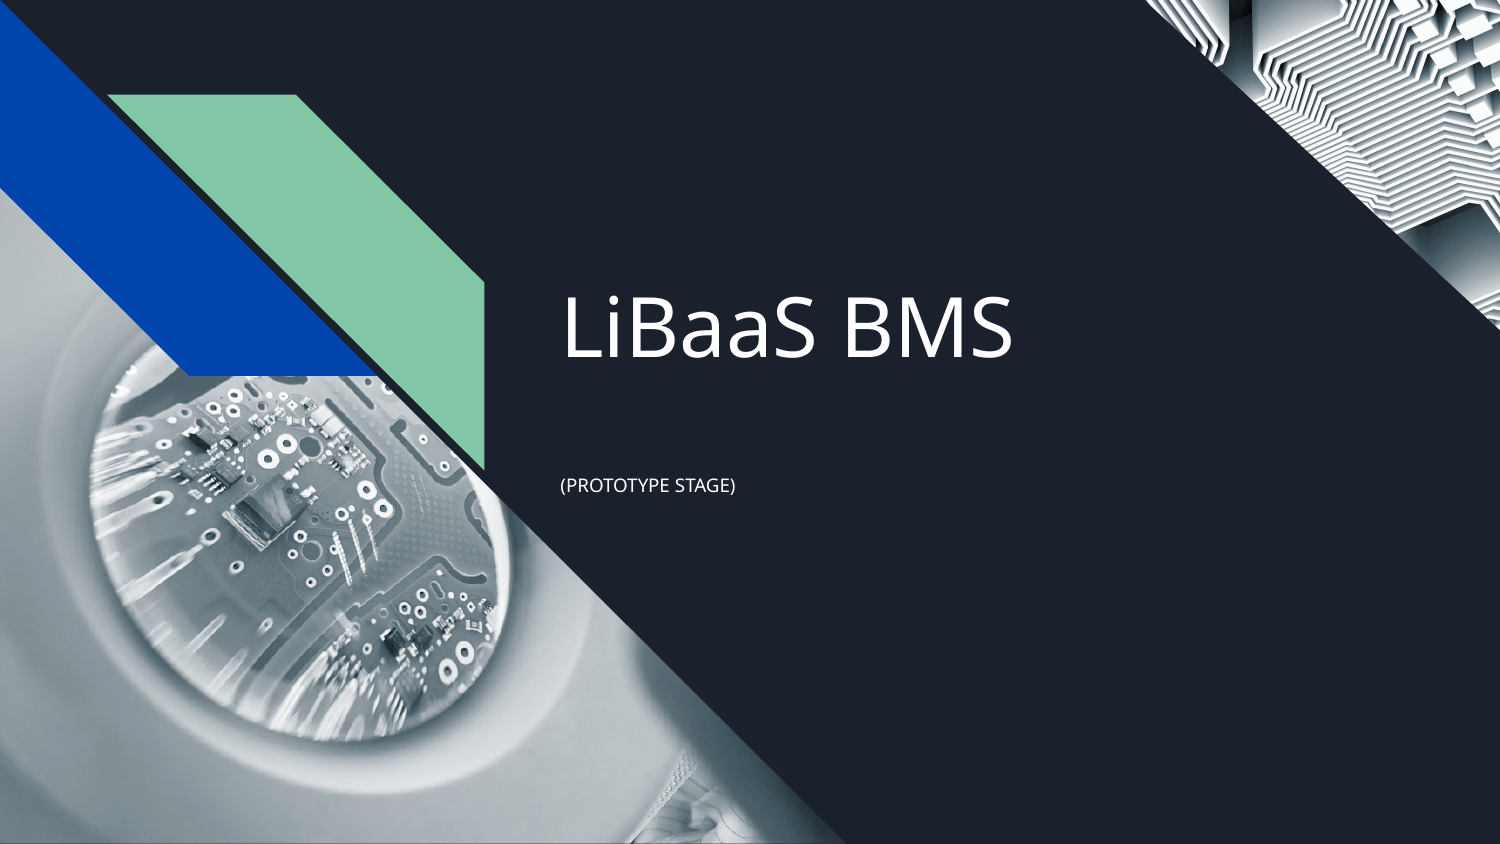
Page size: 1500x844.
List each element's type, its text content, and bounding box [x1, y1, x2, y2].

title LiBaaS BMS (PROTOTYPE STAGE) [545, 258, 1404, 518]
picture [0, 189, 847, 844]
picture [1144, 0, 1500, 331]
